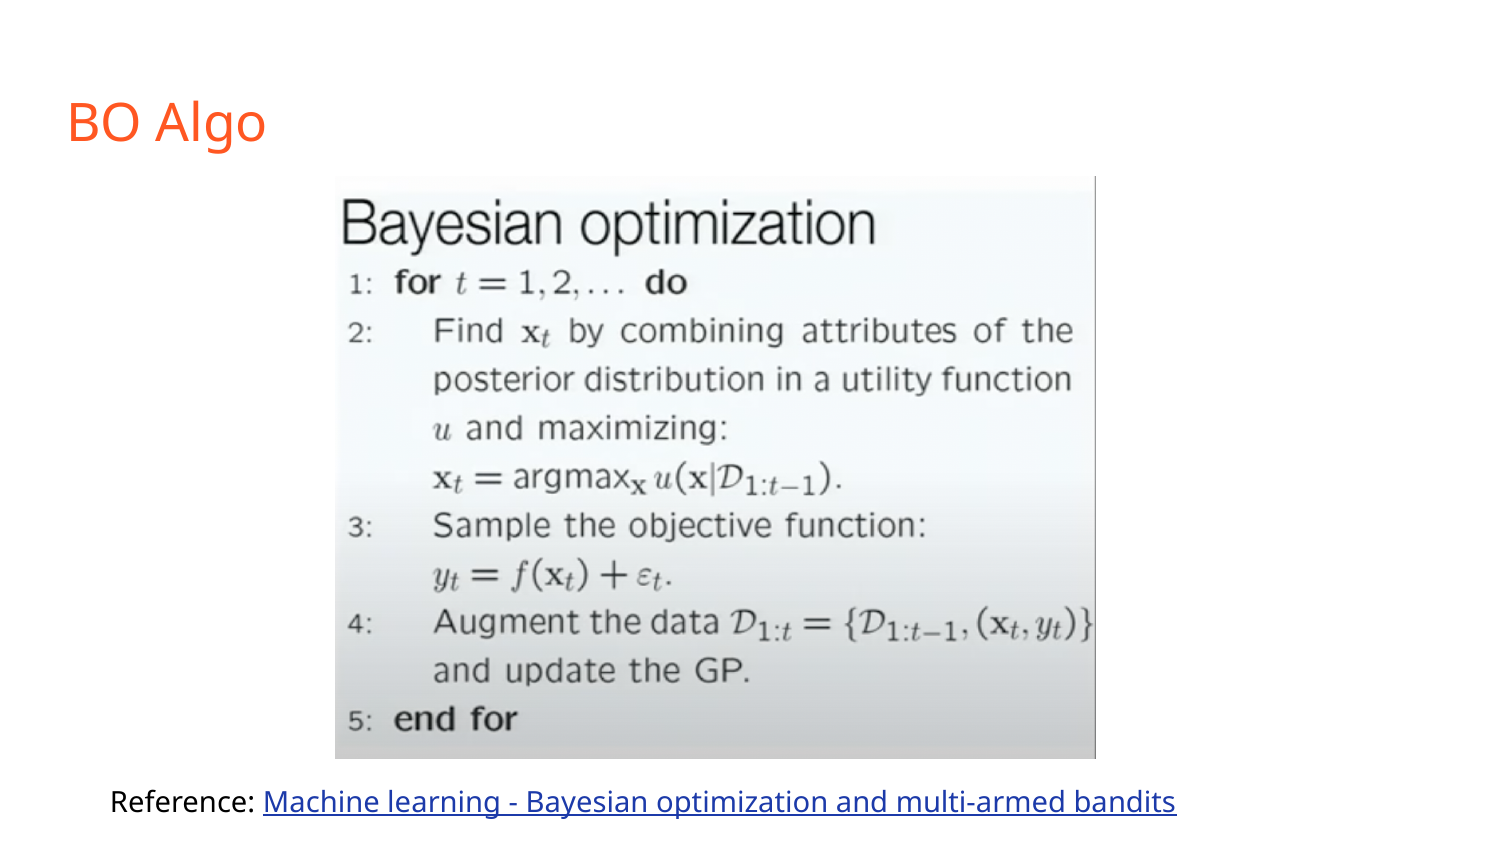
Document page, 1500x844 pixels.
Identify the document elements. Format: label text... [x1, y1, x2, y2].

text_box Reference: Machine learning - Bayesian optimization and multi-armed bandits [94, 767, 1304, 838]
title BO Algo [51, 72, 1449, 167]
picture [335, 175, 1097, 759]
